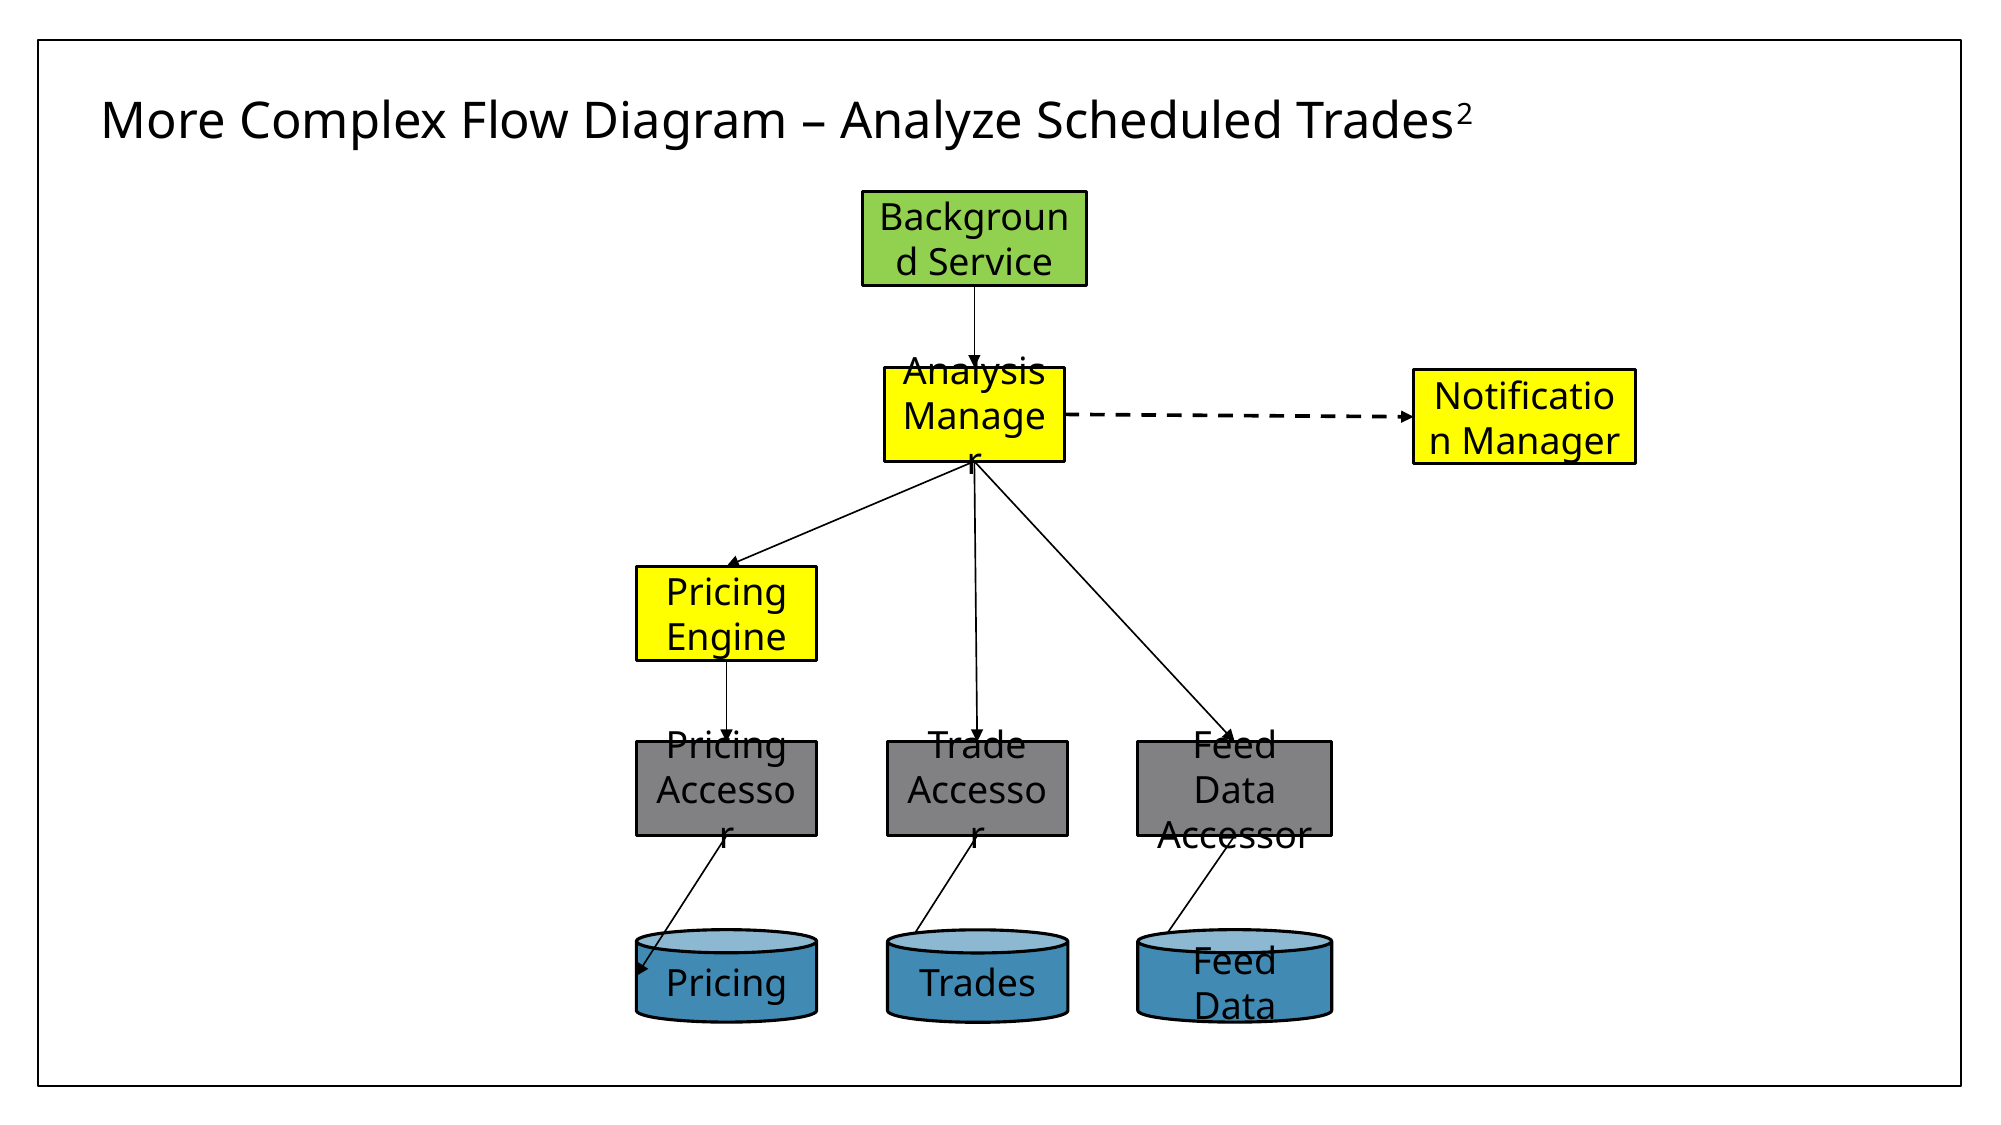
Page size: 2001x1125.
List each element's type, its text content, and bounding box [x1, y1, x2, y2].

text_box Feed Data Accessor [1136, 740, 1333, 837]
text_box Trade Accessor [886, 740, 1069, 837]
text_box Feed Data [1136, 928, 1334, 1024]
text_box Pricing Engine [635, 565, 818, 662]
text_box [726, 461, 970, 567]
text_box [974, 461, 978, 743]
text_box Pricing Accessor [635, 740, 818, 837]
title More Complex Flow Diagram – Analyze Scheduled Trades2 [85, 72, 1706, 173]
text_box Background Service [861, 190, 1088, 287]
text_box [979, 461, 1236, 743]
text_box Analysis Manager [883, 366, 1066, 459]
text_box Notification Manager [1412, 368, 1637, 465]
text_box Pricing [634, 928, 819, 1024]
text_box Trades [885, 928, 1070, 1024]
